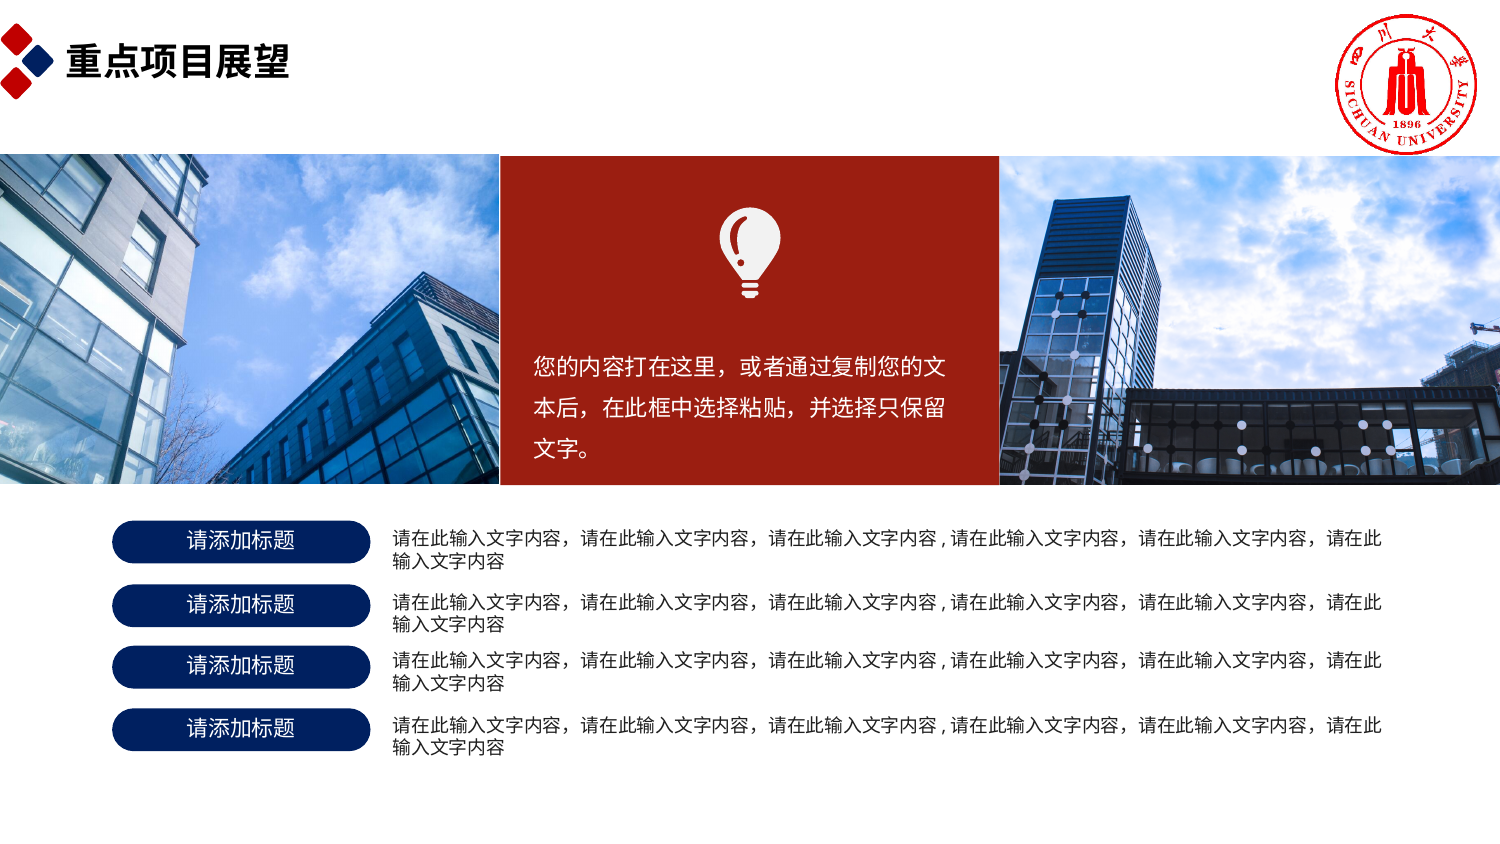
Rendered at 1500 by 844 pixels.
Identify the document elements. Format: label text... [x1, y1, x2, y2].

text_box 请添加标题 [171, 644, 311, 686]
text_box [0, 154, 500, 485]
text_box 请在此输入文字内容，请在此输入文字内容，请在此输入文字内容,请在此输入文字内容，请在此输入文字内容，请在此输入文字内容 [377, 641, 1397, 702]
text_box [999, 155, 1500, 486]
text_box [111, 519, 372, 565]
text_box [0, 23, 54, 100]
text_box 请在此输入文字内容，请在此输入文字内容，请在此输入文字内容,请在此输入文字内容，请在此输入文字内容，请在此输入文字内容 [377, 705, 1397, 766]
text_box 您的内容打在这里，或者通过复制您的文本后，在此框中选择粘贴，并选择只保留文字。 [521, 332, 979, 468]
text_box 请在此输入文字内容，请在此输入文字内容，请在此输入文字内容,请在此输入文字内容，请在此输入文字内容，请在此输入文字内容 [377, 519, 1397, 580]
text_box [111, 644, 372, 690]
text_box [499, 155, 999, 486]
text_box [719, 207, 781, 299]
text_box 请添加标题 [171, 583, 311, 625]
text_box 请添加标题 [171, 707, 311, 748]
text_box 请在此输入文字内容，请在此输入文字内容，请在此输入文字内容,请在此输入文字内容，请在此输入文字内容，请在此输入文字内容 [377, 583, 1397, 641]
text_box [111, 583, 372, 629]
picture [1335, 14, 1477, 155]
text_box 重点项目展望 [54, 32, 318, 89]
text_box 请添加标题 [171, 519, 311, 561]
text_box [111, 707, 372, 753]
